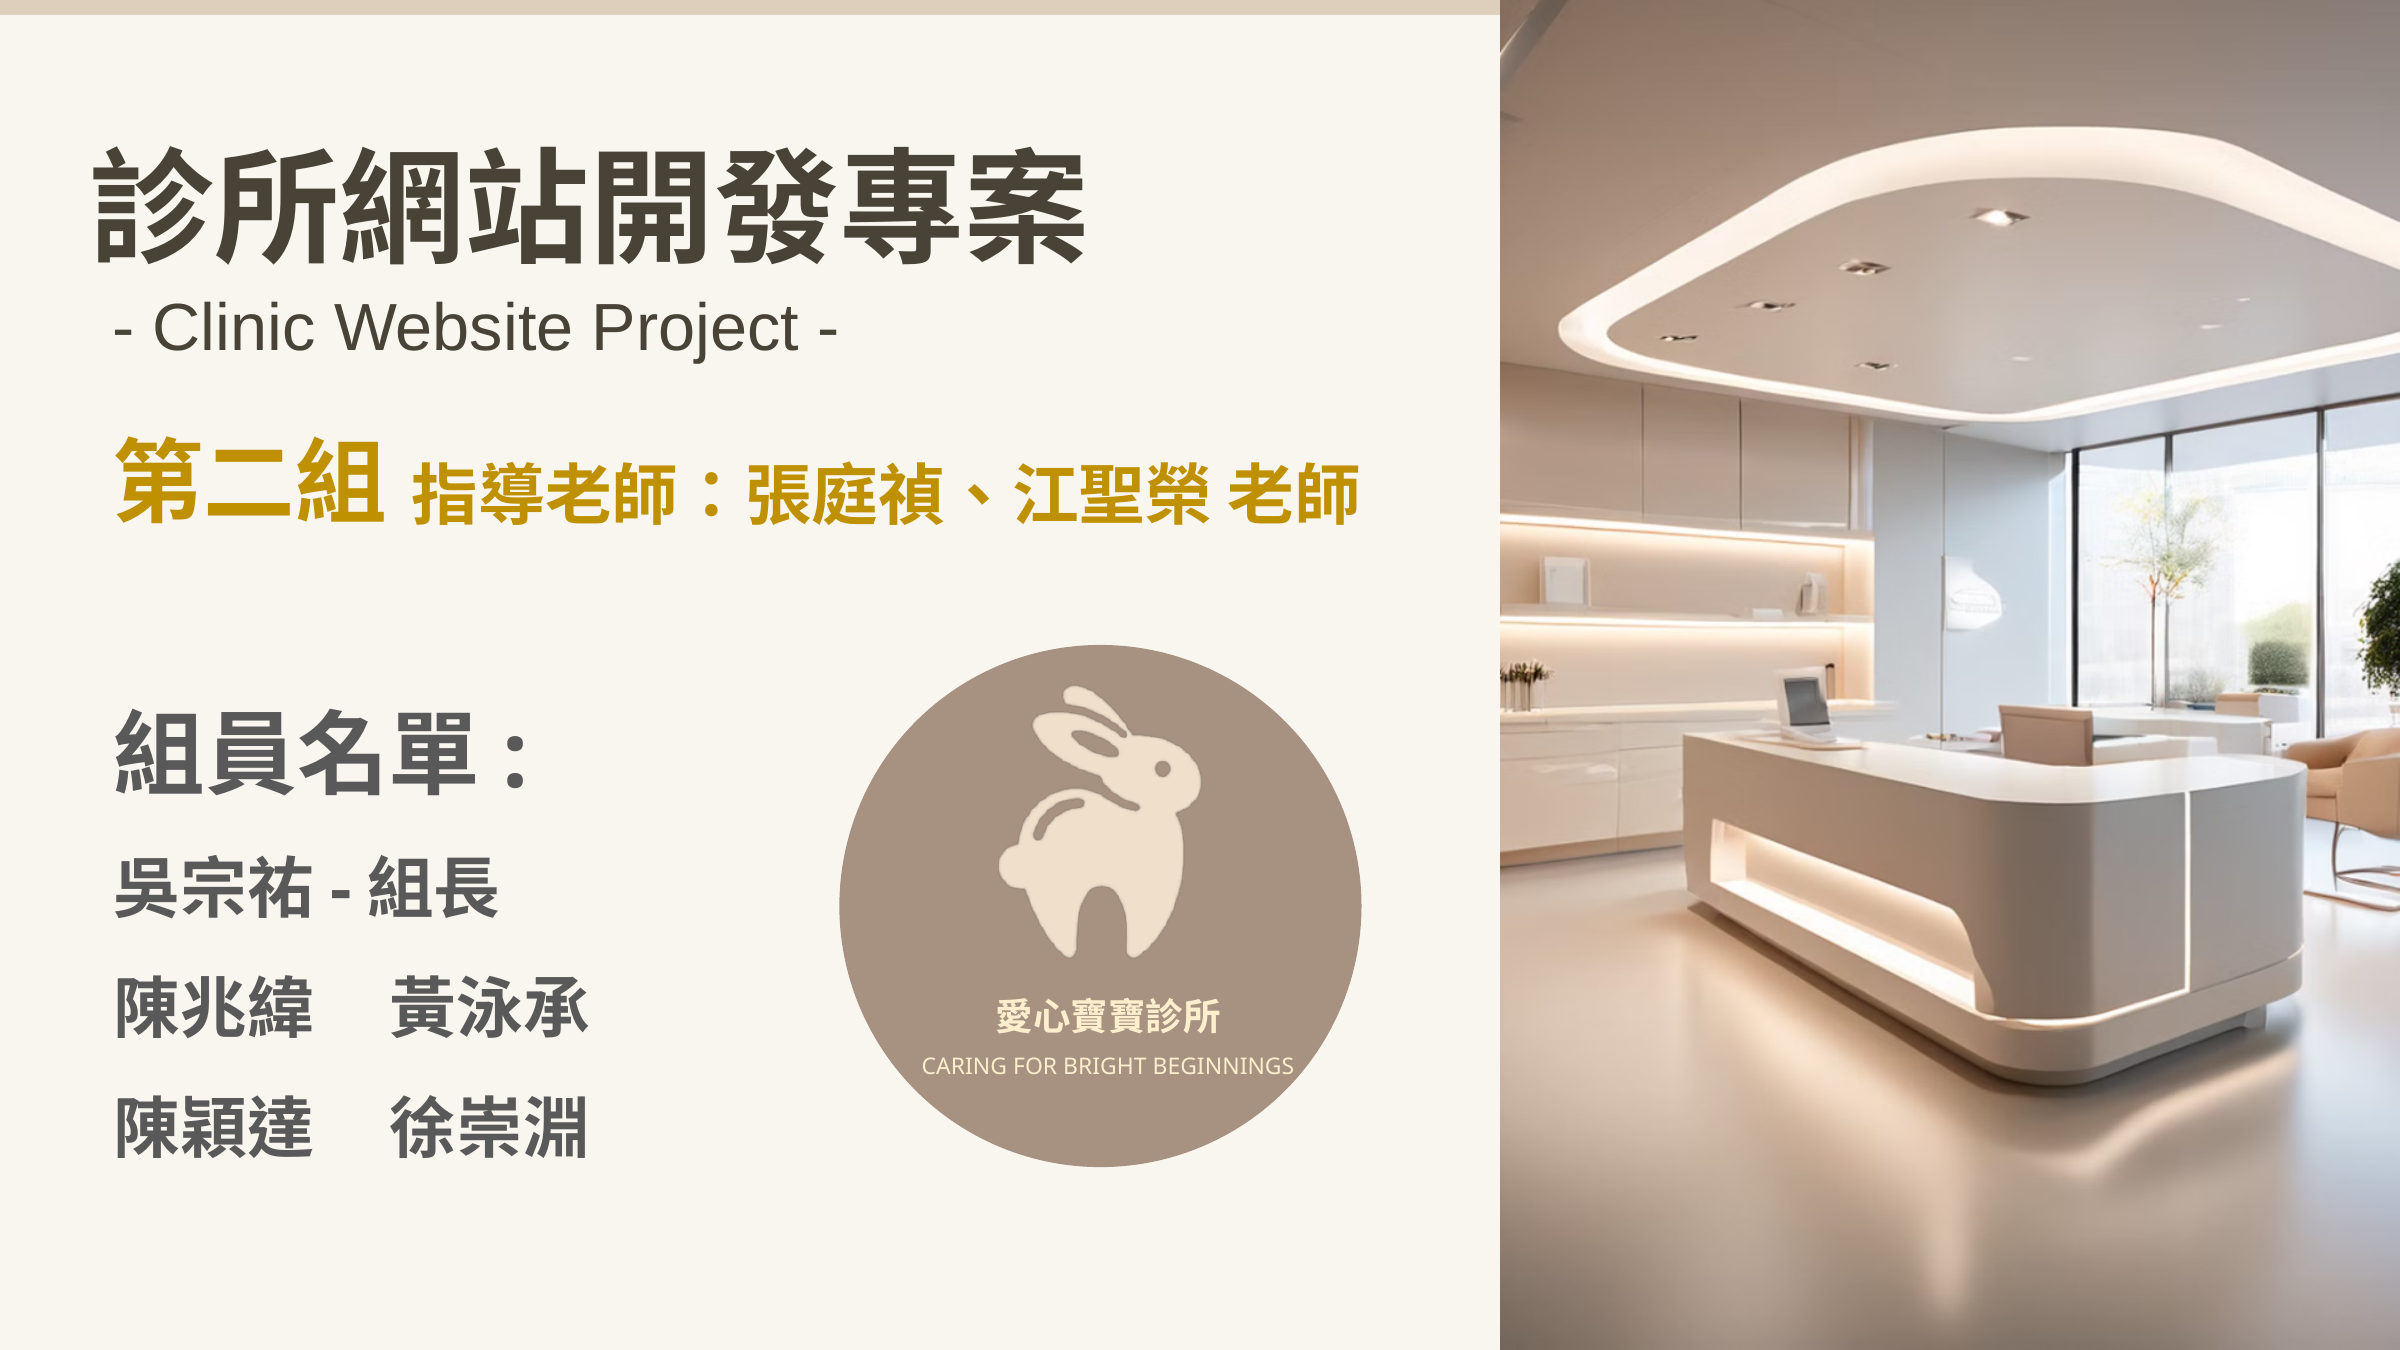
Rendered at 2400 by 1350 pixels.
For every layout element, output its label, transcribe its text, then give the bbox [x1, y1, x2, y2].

text_box [0, 14, 1499, 1350]
text_box [0, 0, 1499, 14]
picture [1499, 0, 2400, 1350]
text_box 第二組 [97, 365, 396, 531]
text_box 指導老師：張庭禎、江聖榮 老師 [396, 365, 1382, 531]
text_box 組員名單: 吳宗祐-組長 陳兆緯 黃泳承 陳穎達 徐崇淵 [98, 633, 845, 1173]
text_box 診所網站開發專案 [75, 110, 1315, 272]
text_box - Clinic Website Project - [97, 296, 1337, 365]
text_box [839, 644, 1362, 1168]
